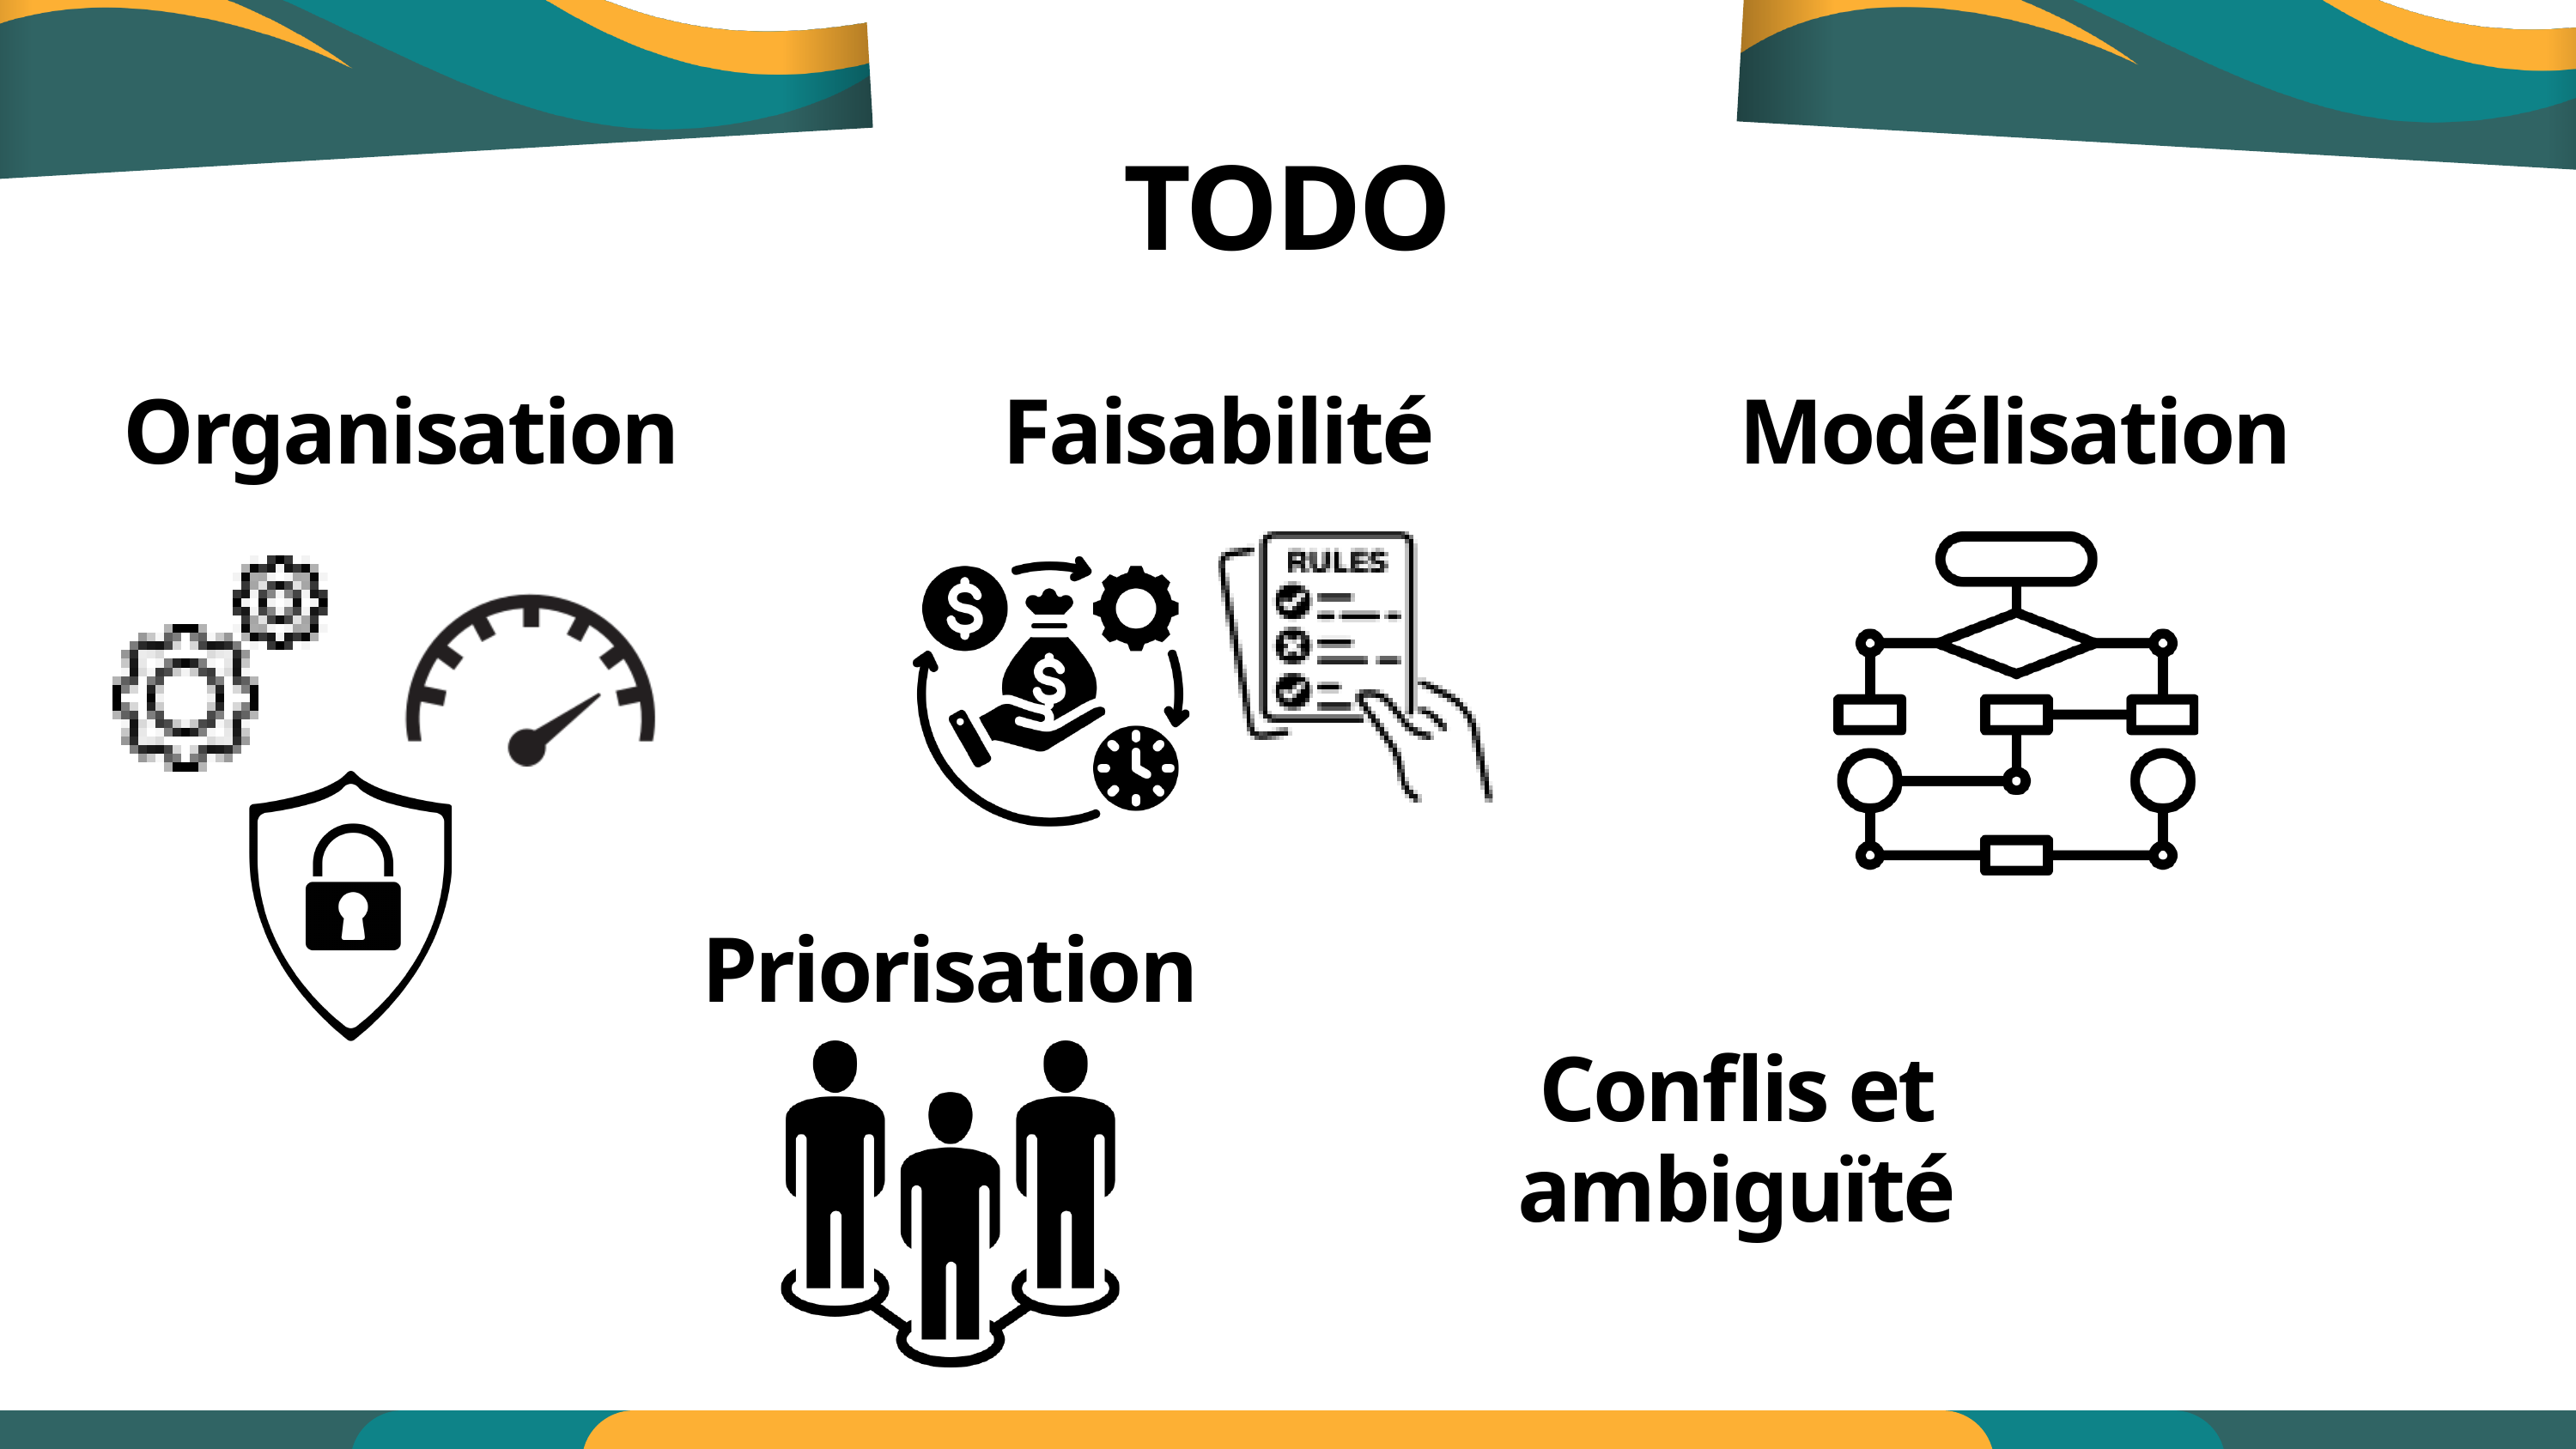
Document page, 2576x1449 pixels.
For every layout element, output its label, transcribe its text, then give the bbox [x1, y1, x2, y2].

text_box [349, 1410, 581, 1449]
text_box Conflis et ambiguïté [1368, 1038, 2105, 1240]
text_box Modélisation [1647, 380, 2385, 482]
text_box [1996, 1410, 2226, 1449]
text_box Faisabilité [850, 380, 1587, 482]
text_box [912, 555, 1190, 827]
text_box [0, 1410, 348, 1449]
text_box [401, 586, 661, 767]
text_box [1218, 531, 1493, 803]
text_box [249, 771, 453, 1041]
text_box Organisation [94, 380, 709, 482]
text_box [1736, 0, 2576, 141]
text_box [1833, 531, 2199, 876]
text_box TODO [0, 141, 2576, 274]
text_box [0, 0, 873, 141]
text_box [2230, 1410, 2576, 1449]
text_box [781, 1040, 1120, 1367]
text_box [112, 555, 328, 772]
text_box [581, 1410, 1995, 1449]
text_box Priorisation [581, 919, 1319, 1020]
